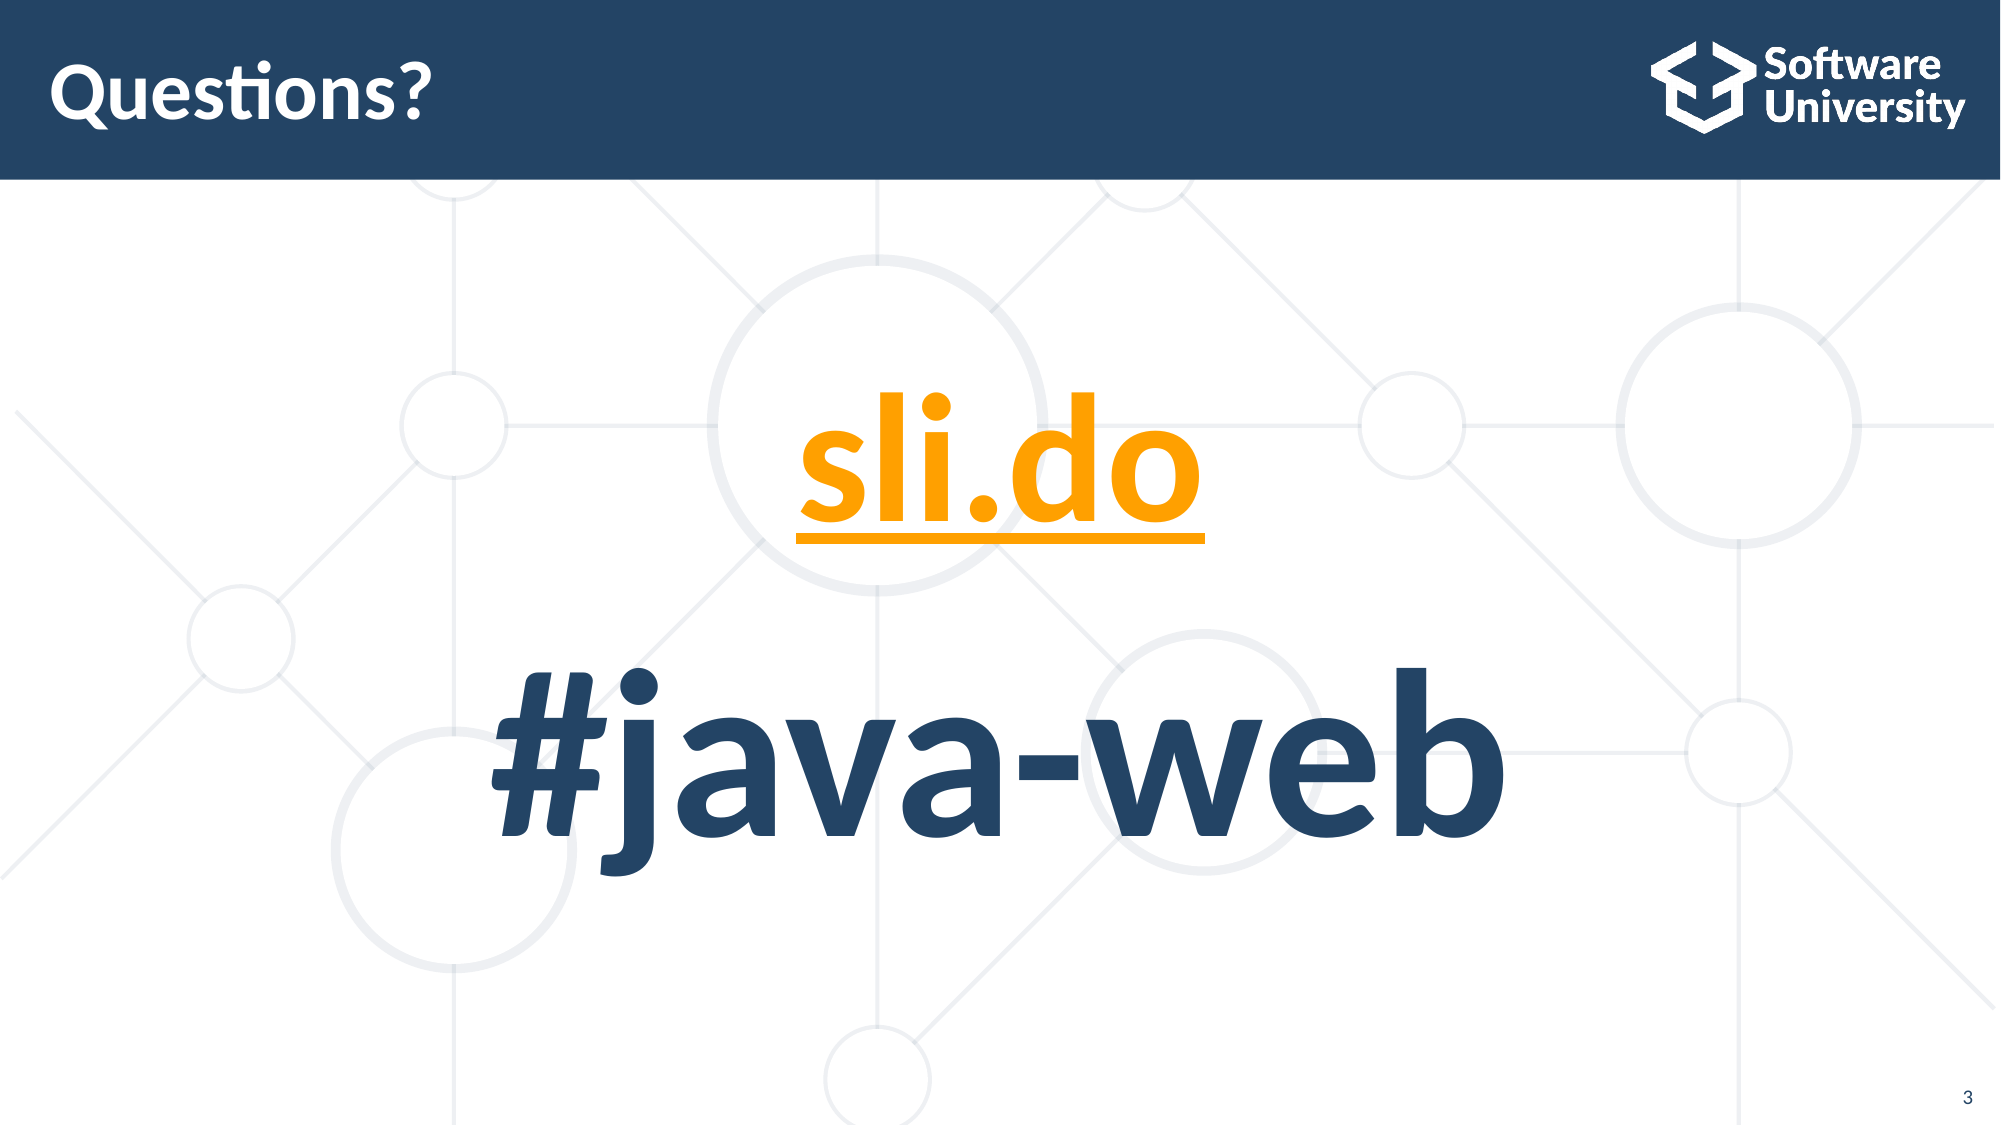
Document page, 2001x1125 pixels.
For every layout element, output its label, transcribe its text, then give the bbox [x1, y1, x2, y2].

slide_number 3 [1927, 1067, 1989, 1117]
picture [1651, 41, 1966, 134]
list sli.do #java-web [31, 196, 1970, 1104]
title Questions? [31, 13, 1591, 159]
